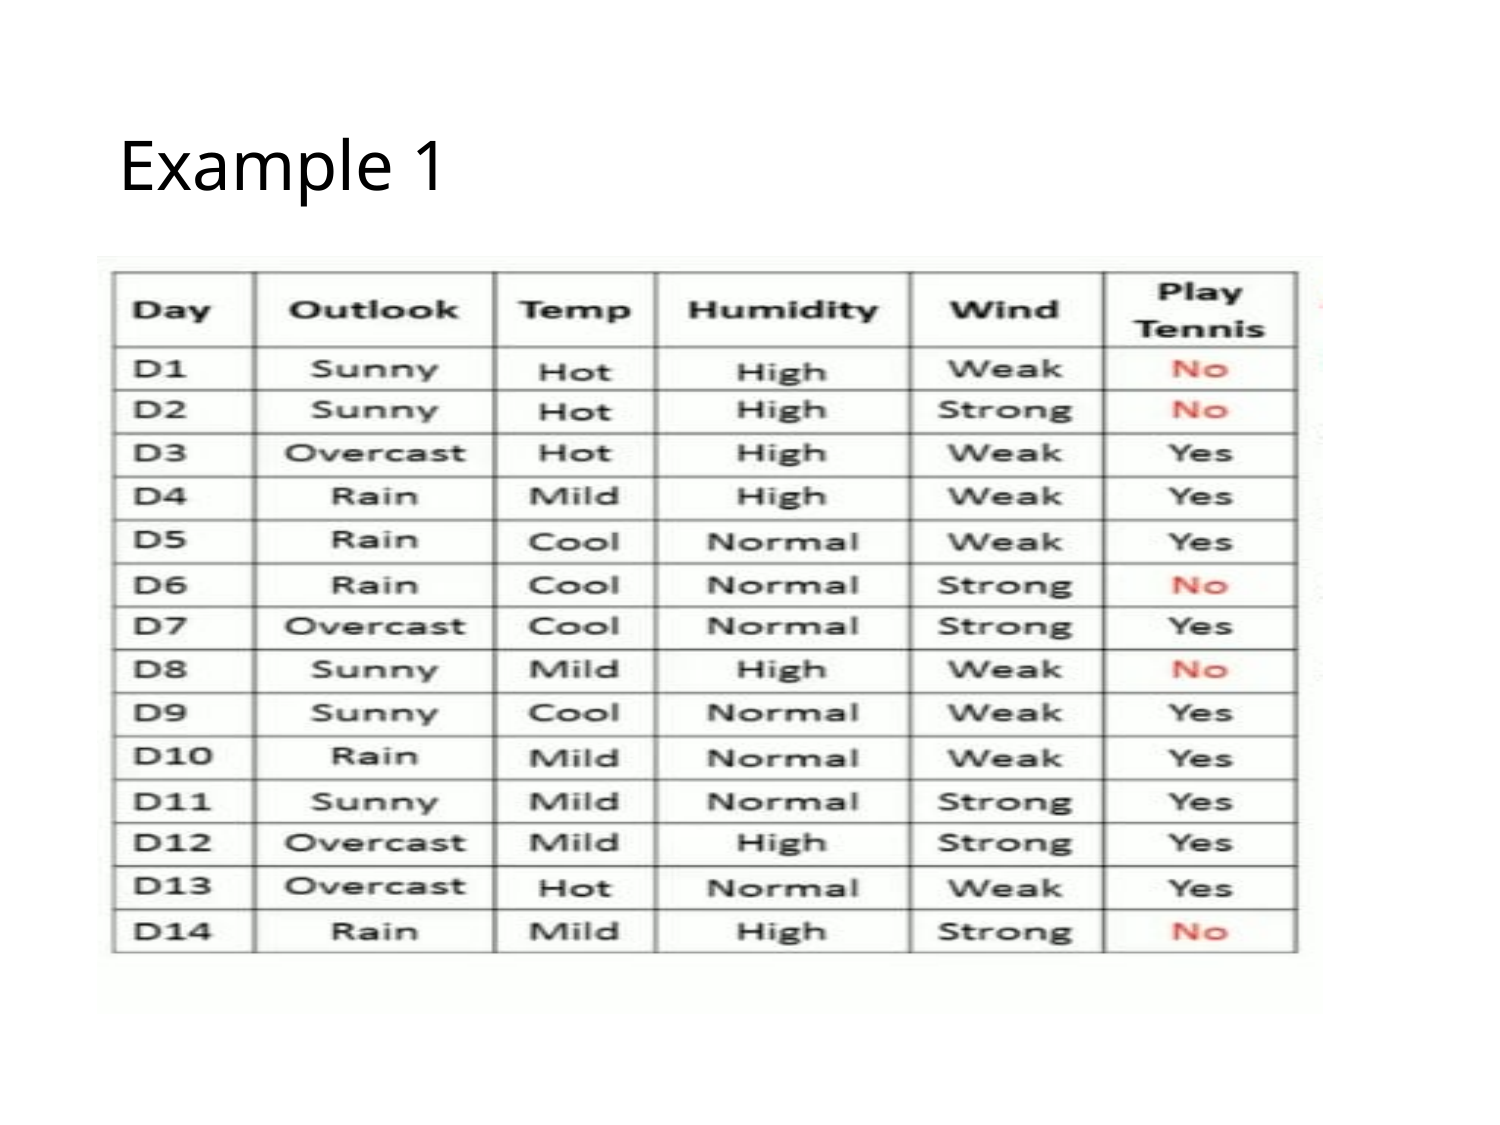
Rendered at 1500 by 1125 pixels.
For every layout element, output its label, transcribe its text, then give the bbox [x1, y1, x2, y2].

title Example 1 [103, 59, 1397, 278]
picture [97, 256, 1323, 1014]
